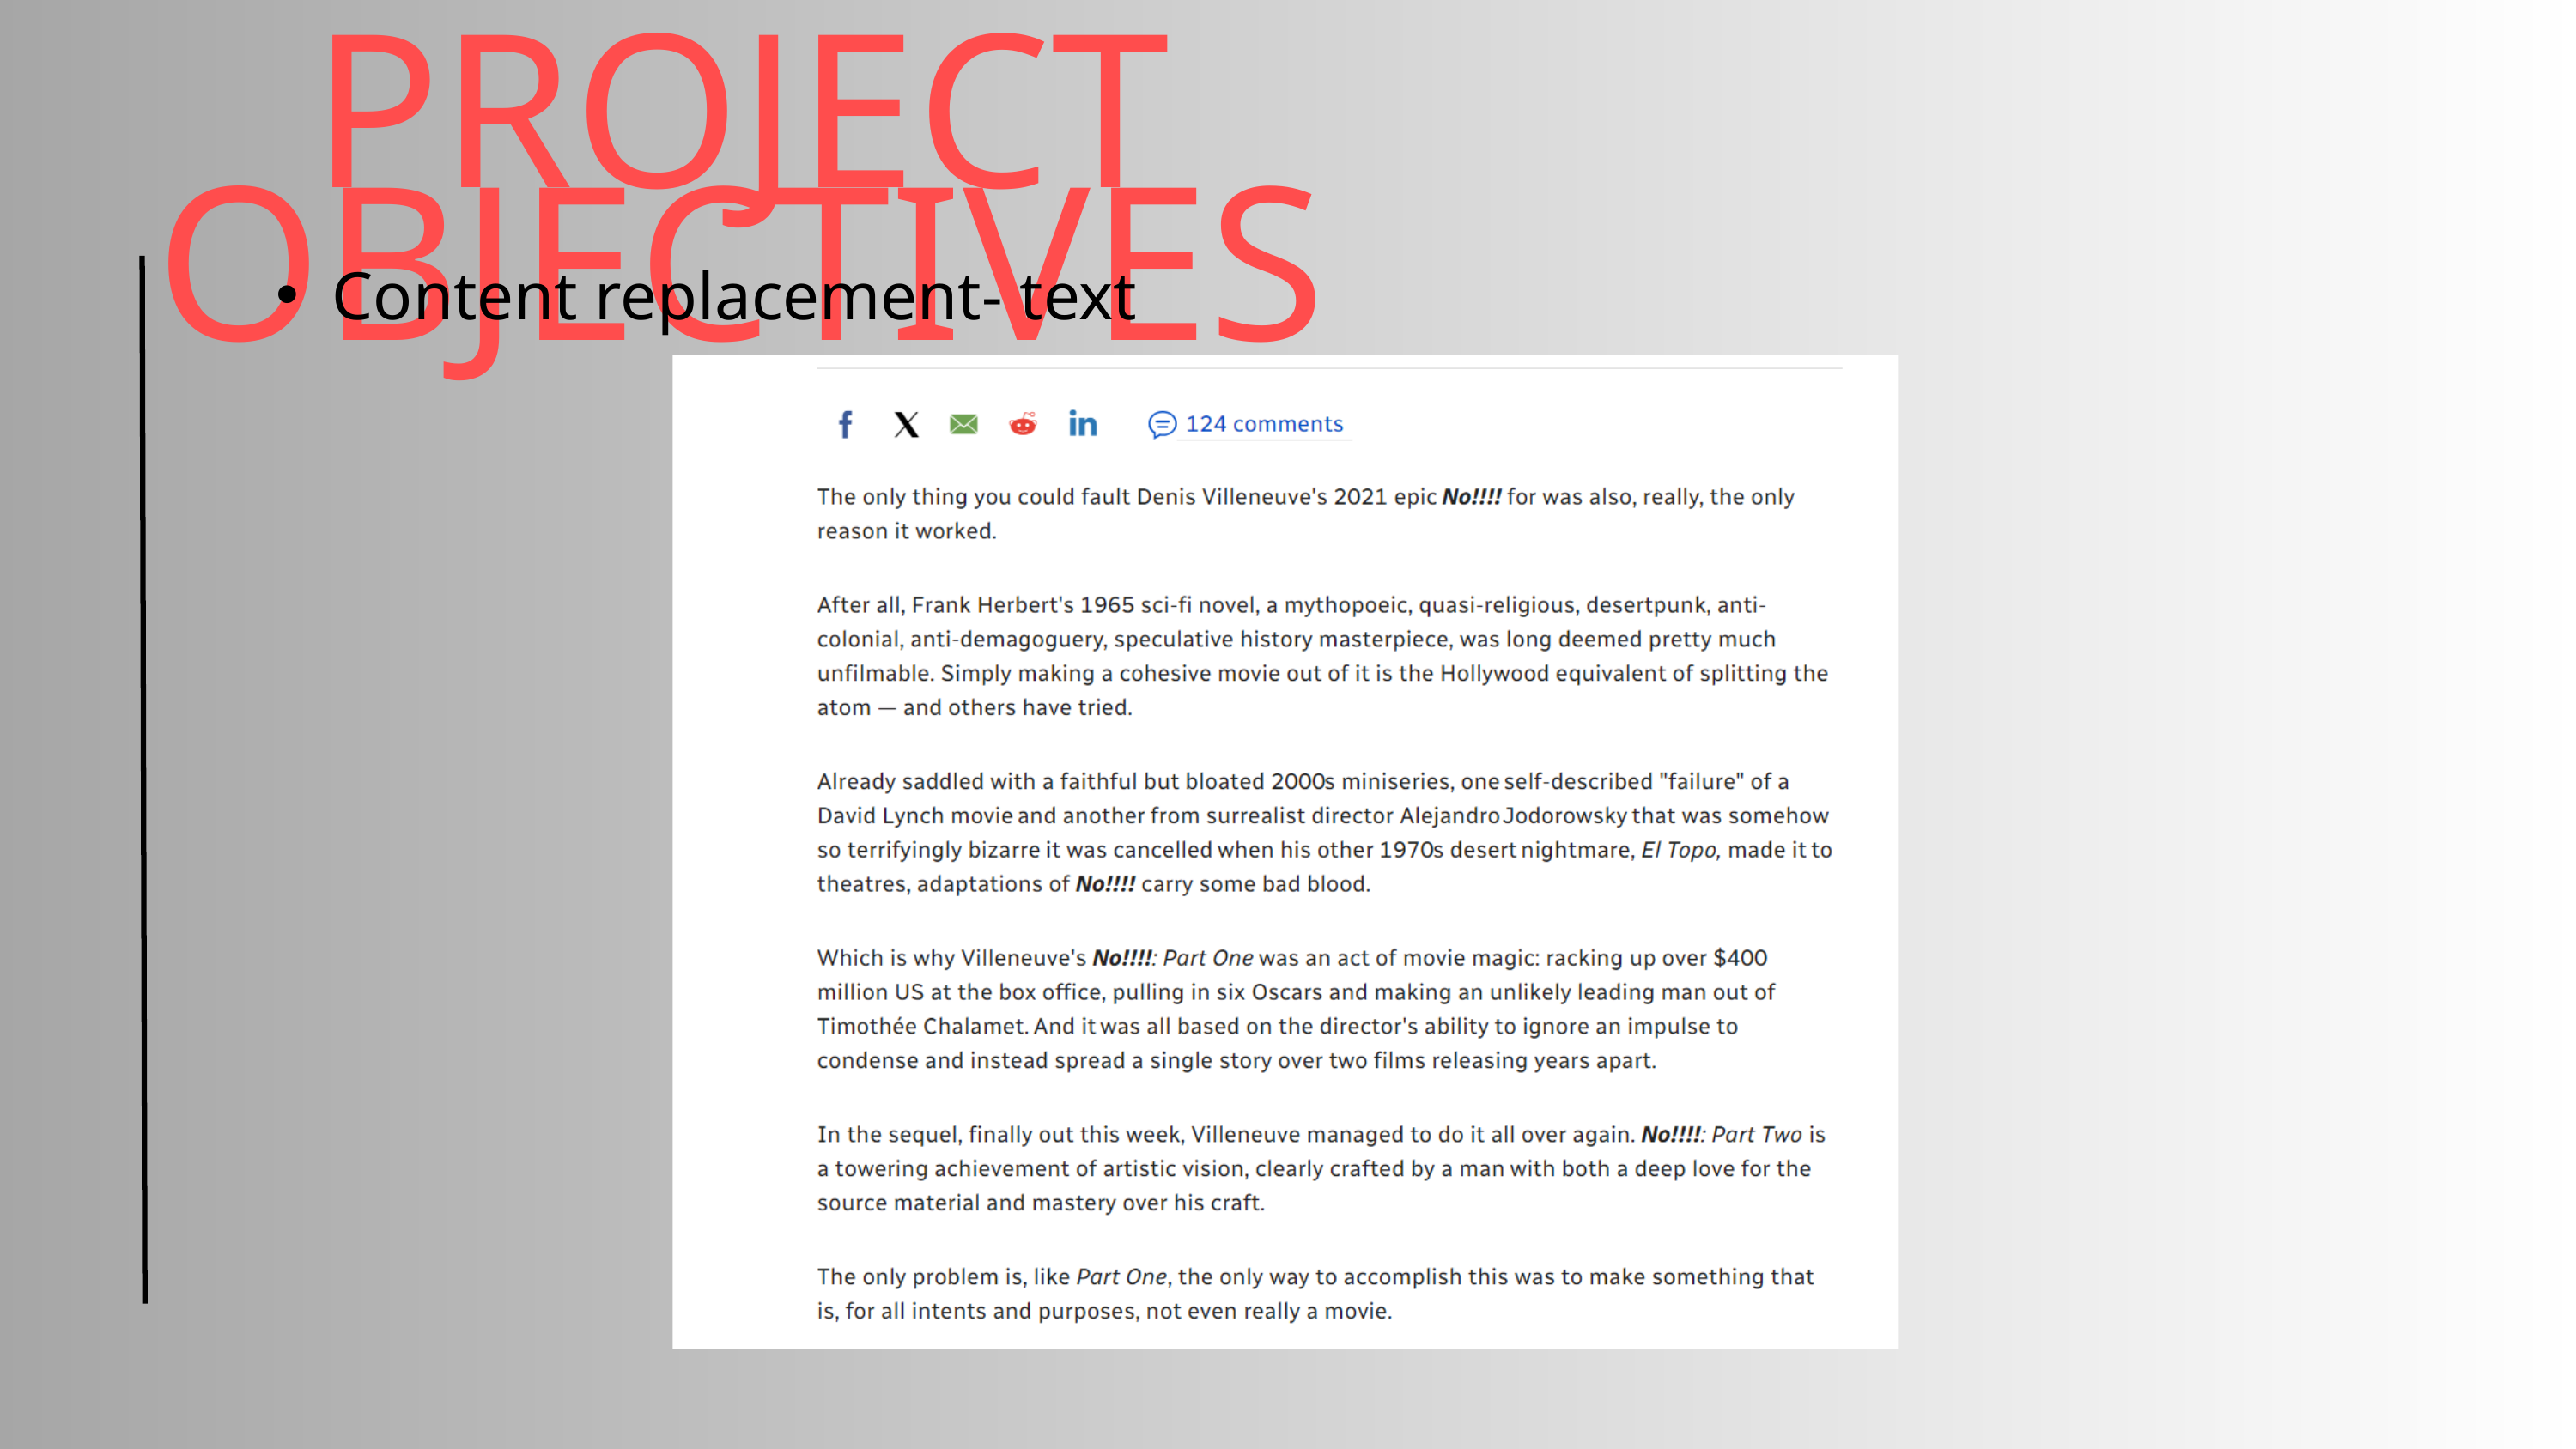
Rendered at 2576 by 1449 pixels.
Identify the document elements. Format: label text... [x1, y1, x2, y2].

text_box [672, 355, 1899, 1350]
text_box PROJECT OBJECTIVES [56, 76, 1426, 384]
text_box Content replacement- text [221, 240, 1899, 517]
